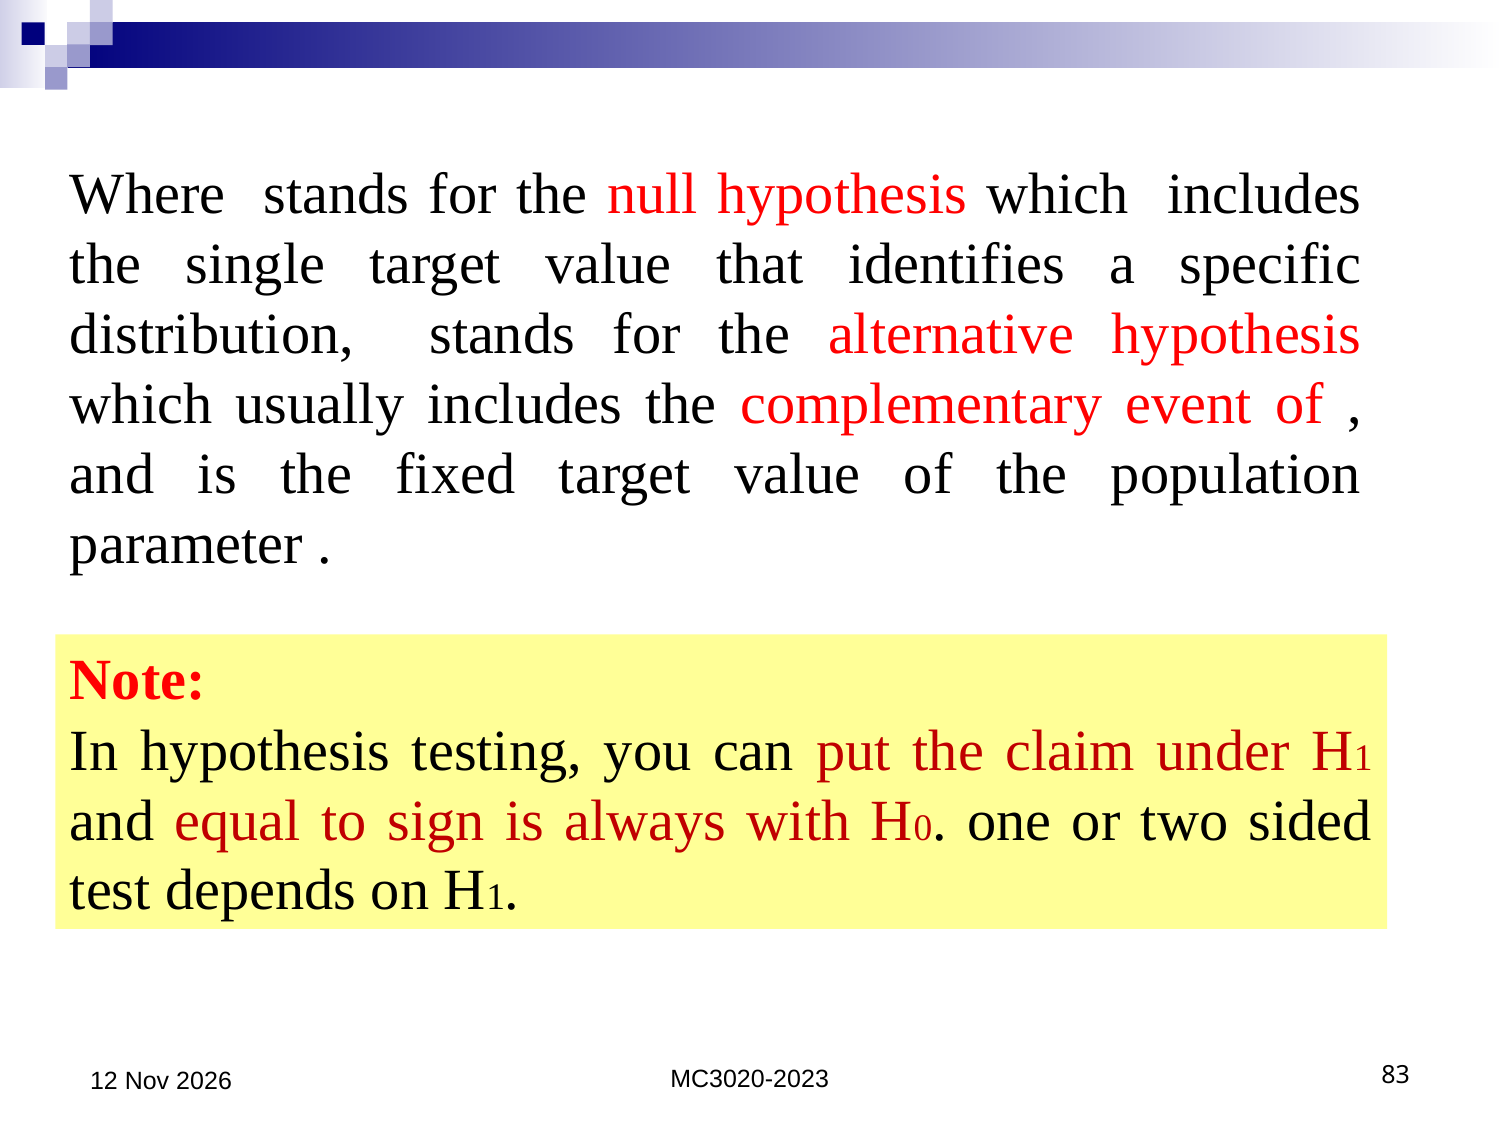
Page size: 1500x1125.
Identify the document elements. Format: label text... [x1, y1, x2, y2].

footer MC3020-2023 [512, 1025, 988, 1100]
text_box Note: In hypothesis testing, you can put the claim under H1 and equal to sign is always with H0. one or two sided test depends on H1. [55, 634, 1388, 929]
slide_number 30-May-23 [75, 1024, 425, 1103]
slide_number 83 [1074, 1025, 1425, 1100]
